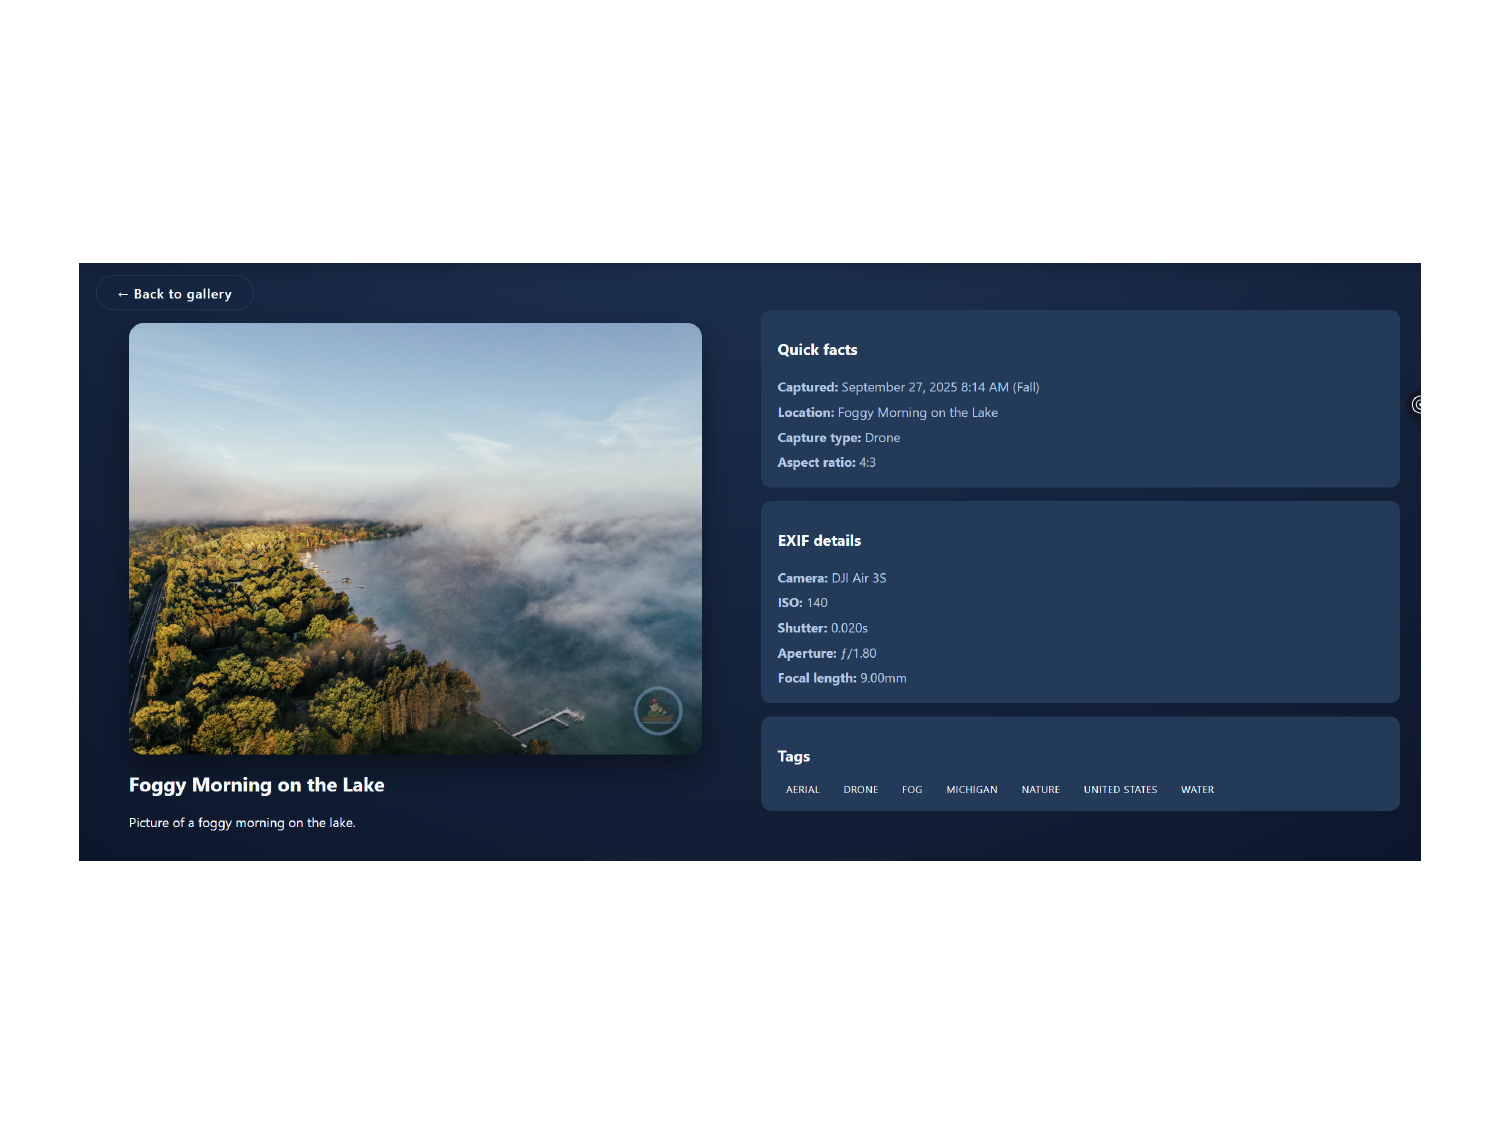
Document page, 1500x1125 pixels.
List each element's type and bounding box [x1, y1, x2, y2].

list [78, 263, 1422, 862]
